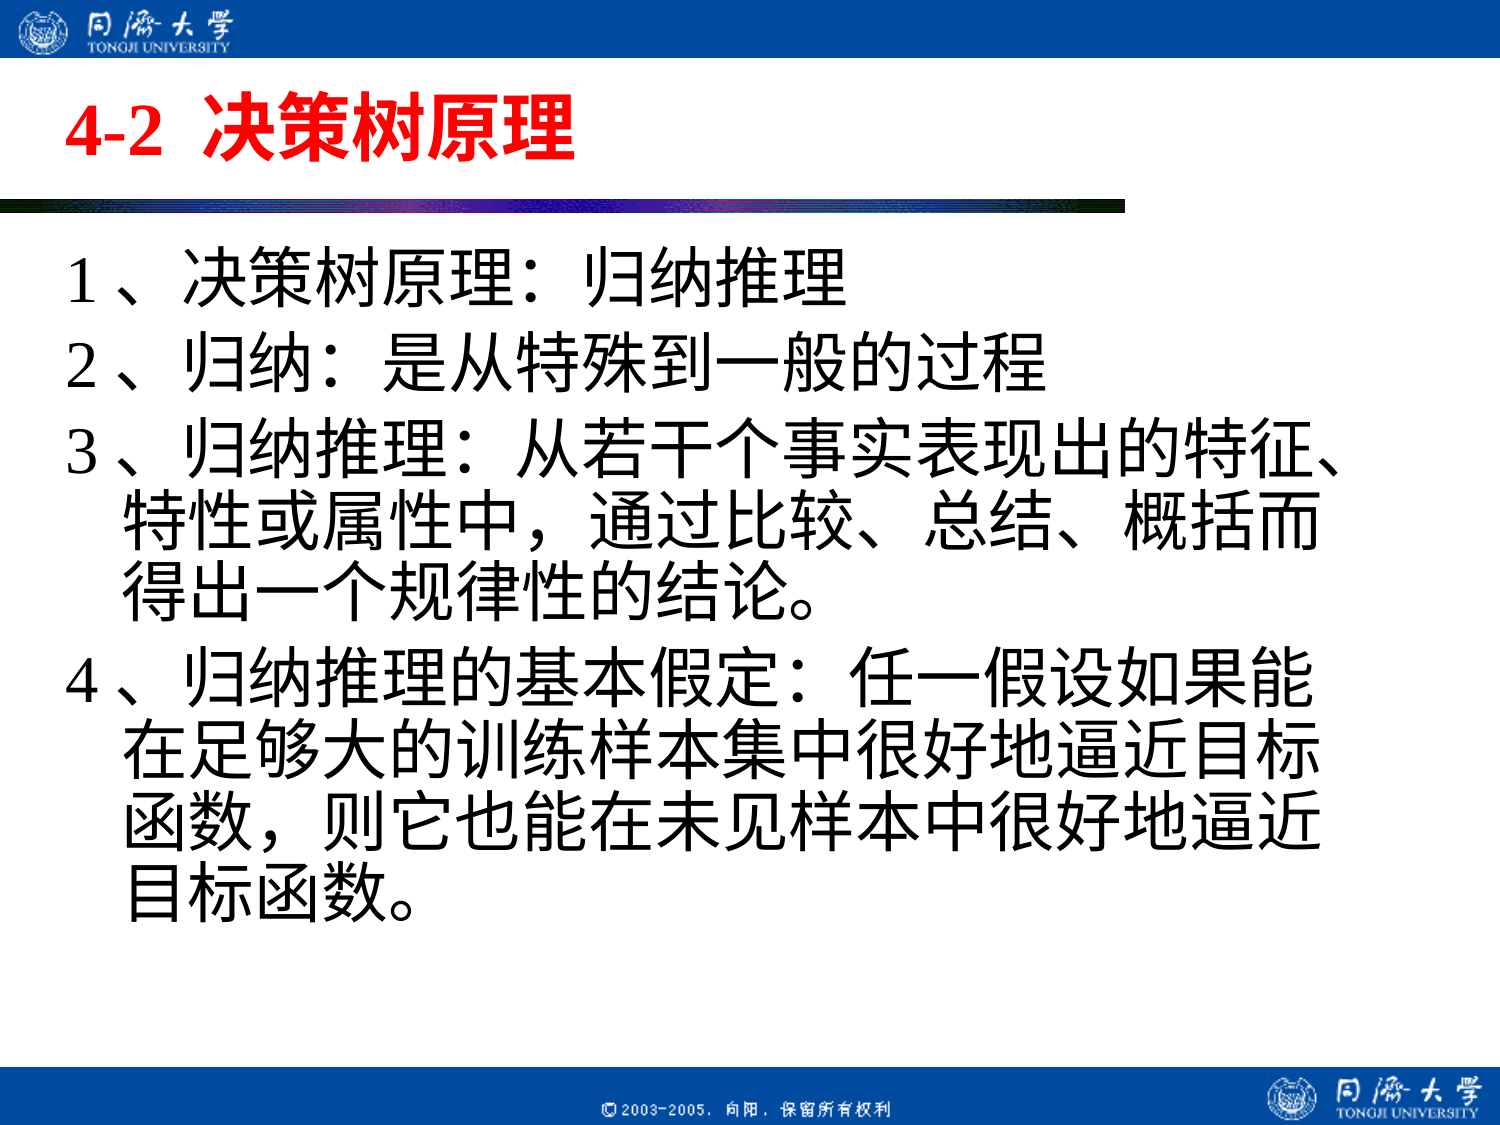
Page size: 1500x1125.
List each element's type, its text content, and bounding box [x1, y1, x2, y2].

list 1、决策树原理：归纳推理 2、归纳：是从特殊到一般的过程 3、归纳推理：从若干个事实表现出的特征、特性或属性中，通过比较、总结、概括而得出一个规律性的结论。 4、归纳推理的基本假定：任一假设如果能在足够大的训练样本集中很好地逼近目标函数，则它也能在未见样本中很好地逼近目标函数。 [50, 237, 1388, 1000]
title 4-2 决策树原理 [50, 62, 1388, 188]
picture [0, 199, 1125, 213]
picture [0, 0, 1500, 58]
picture [0, 1067, 1500, 1125]
